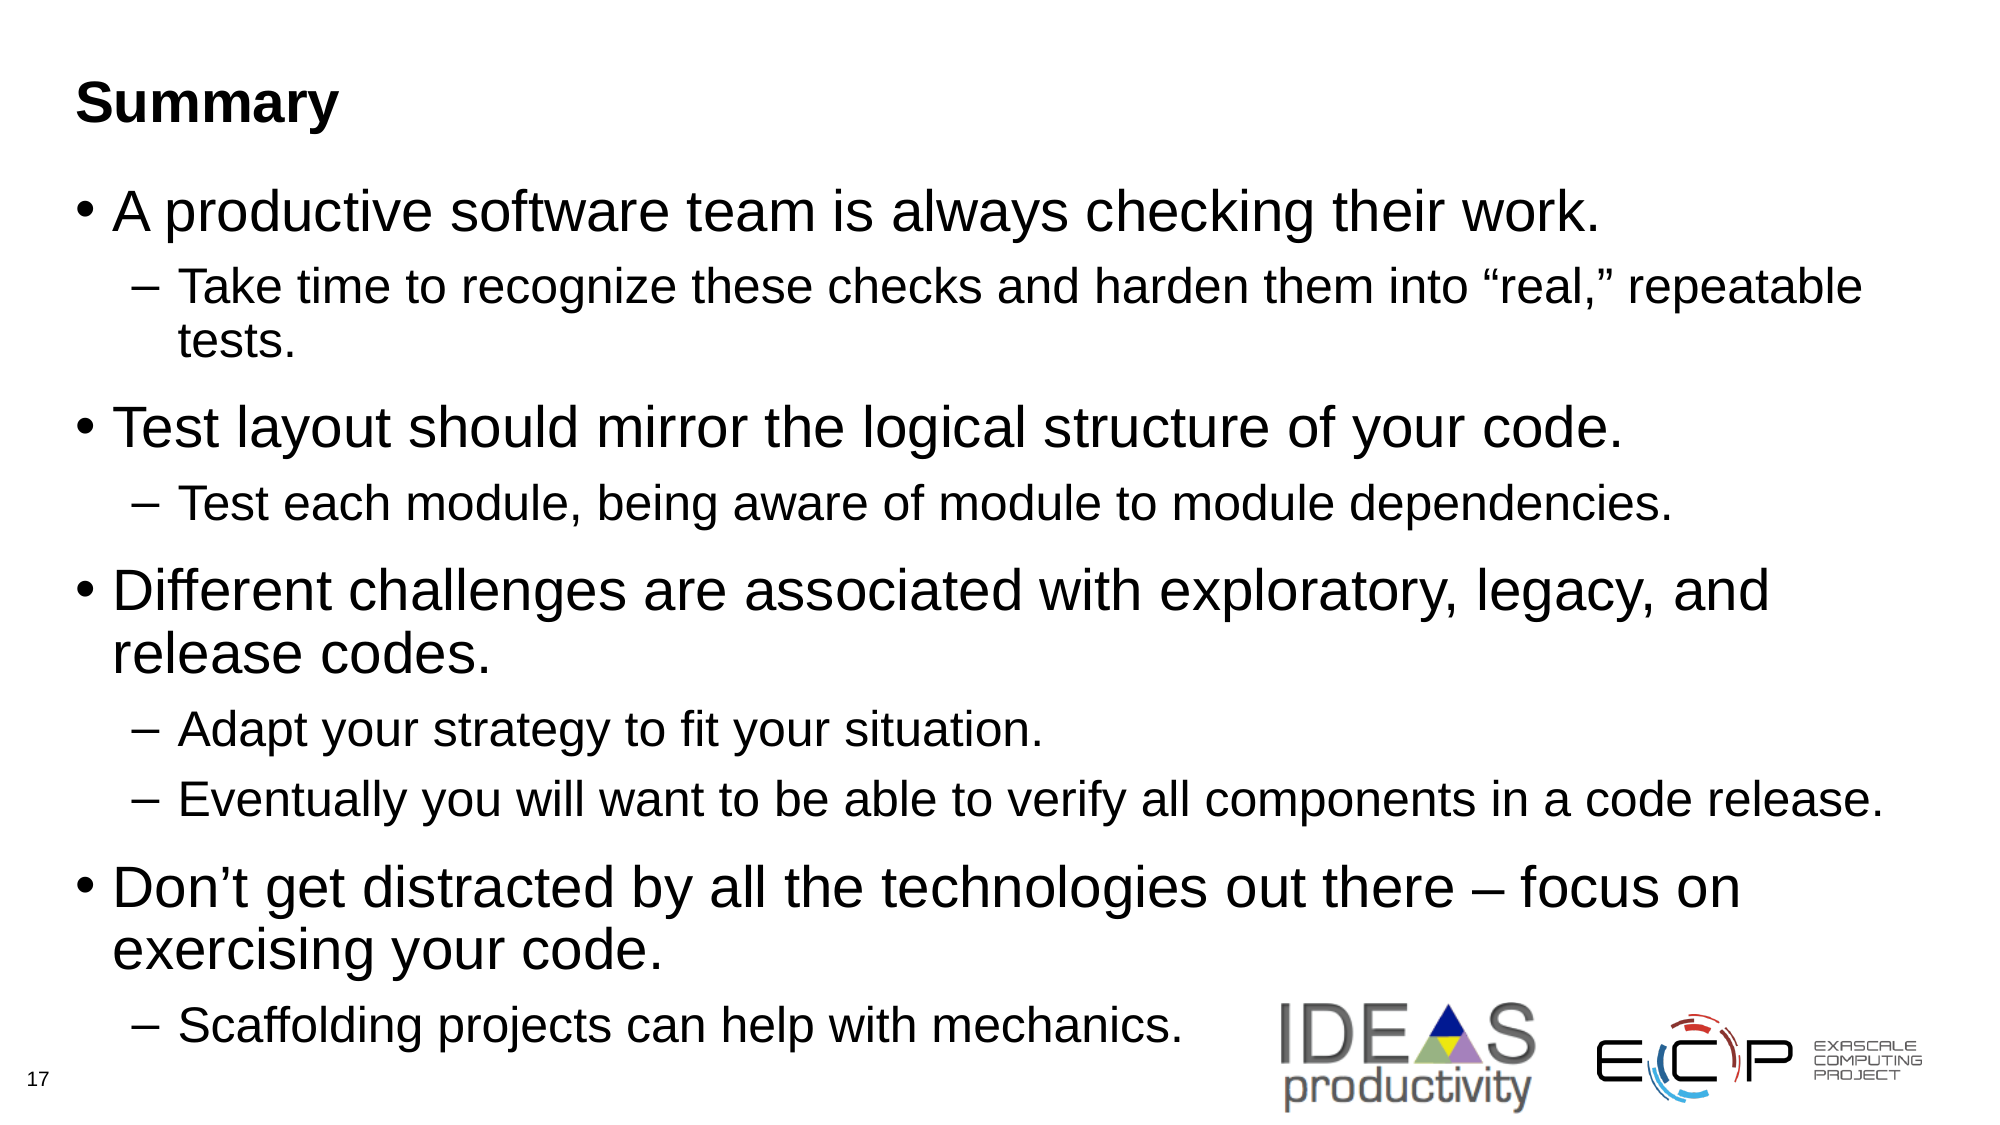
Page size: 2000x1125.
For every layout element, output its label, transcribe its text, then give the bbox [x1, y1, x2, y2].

picture [1280, 1009, 1537, 1114]
list A productive software team is always checking their work. Take time to recognize these checks and harden them into “real,” repeatable tests. Test layout should mirror the logical structure of your code. Test each module, being aware of module to module dependencies. Different challenges are associated with exploratory, legacy, and release codes. Adapt your strategy to fit your situation. Eventually you will want to be able to verify all components in a code release. Don’t get distracted by all the technologies out there – focus on exercising your code. Scaffolding projects can help with mechanics. [59, 173, 1926, 1009]
title Summary [59, 67, 1926, 173]
picture [1597, 1014, 1922, 1103]
